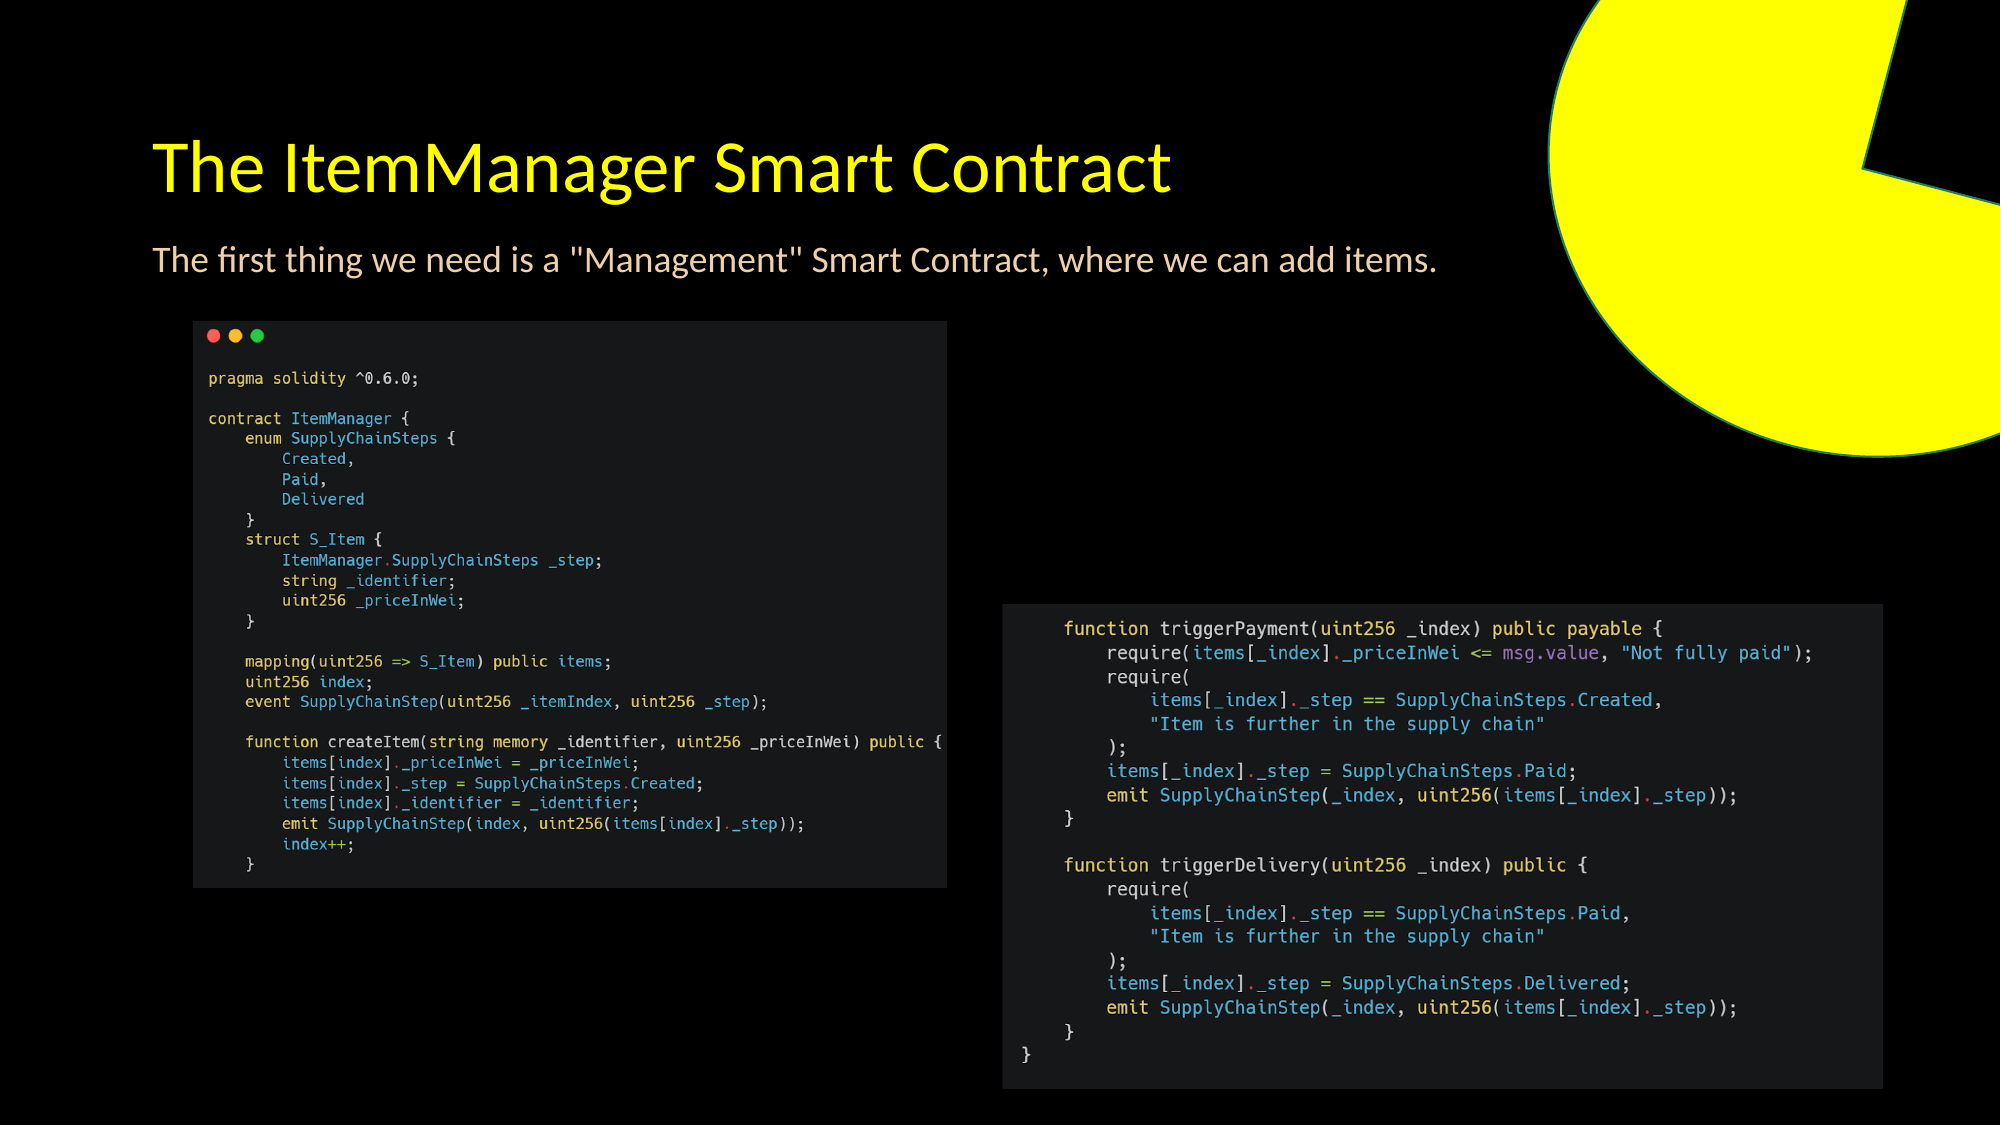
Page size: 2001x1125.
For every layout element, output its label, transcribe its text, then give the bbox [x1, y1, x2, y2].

picture [1002, 604, 1884, 1089]
title The ItemManager Smart Contract [137, 59, 1566, 232]
picture [192, 321, 948, 888]
list The first thing we need is a "Management" Smart Contract, where we can add items. [137, 232, 1863, 947]
text_box [1548, 0, 2000, 457]
